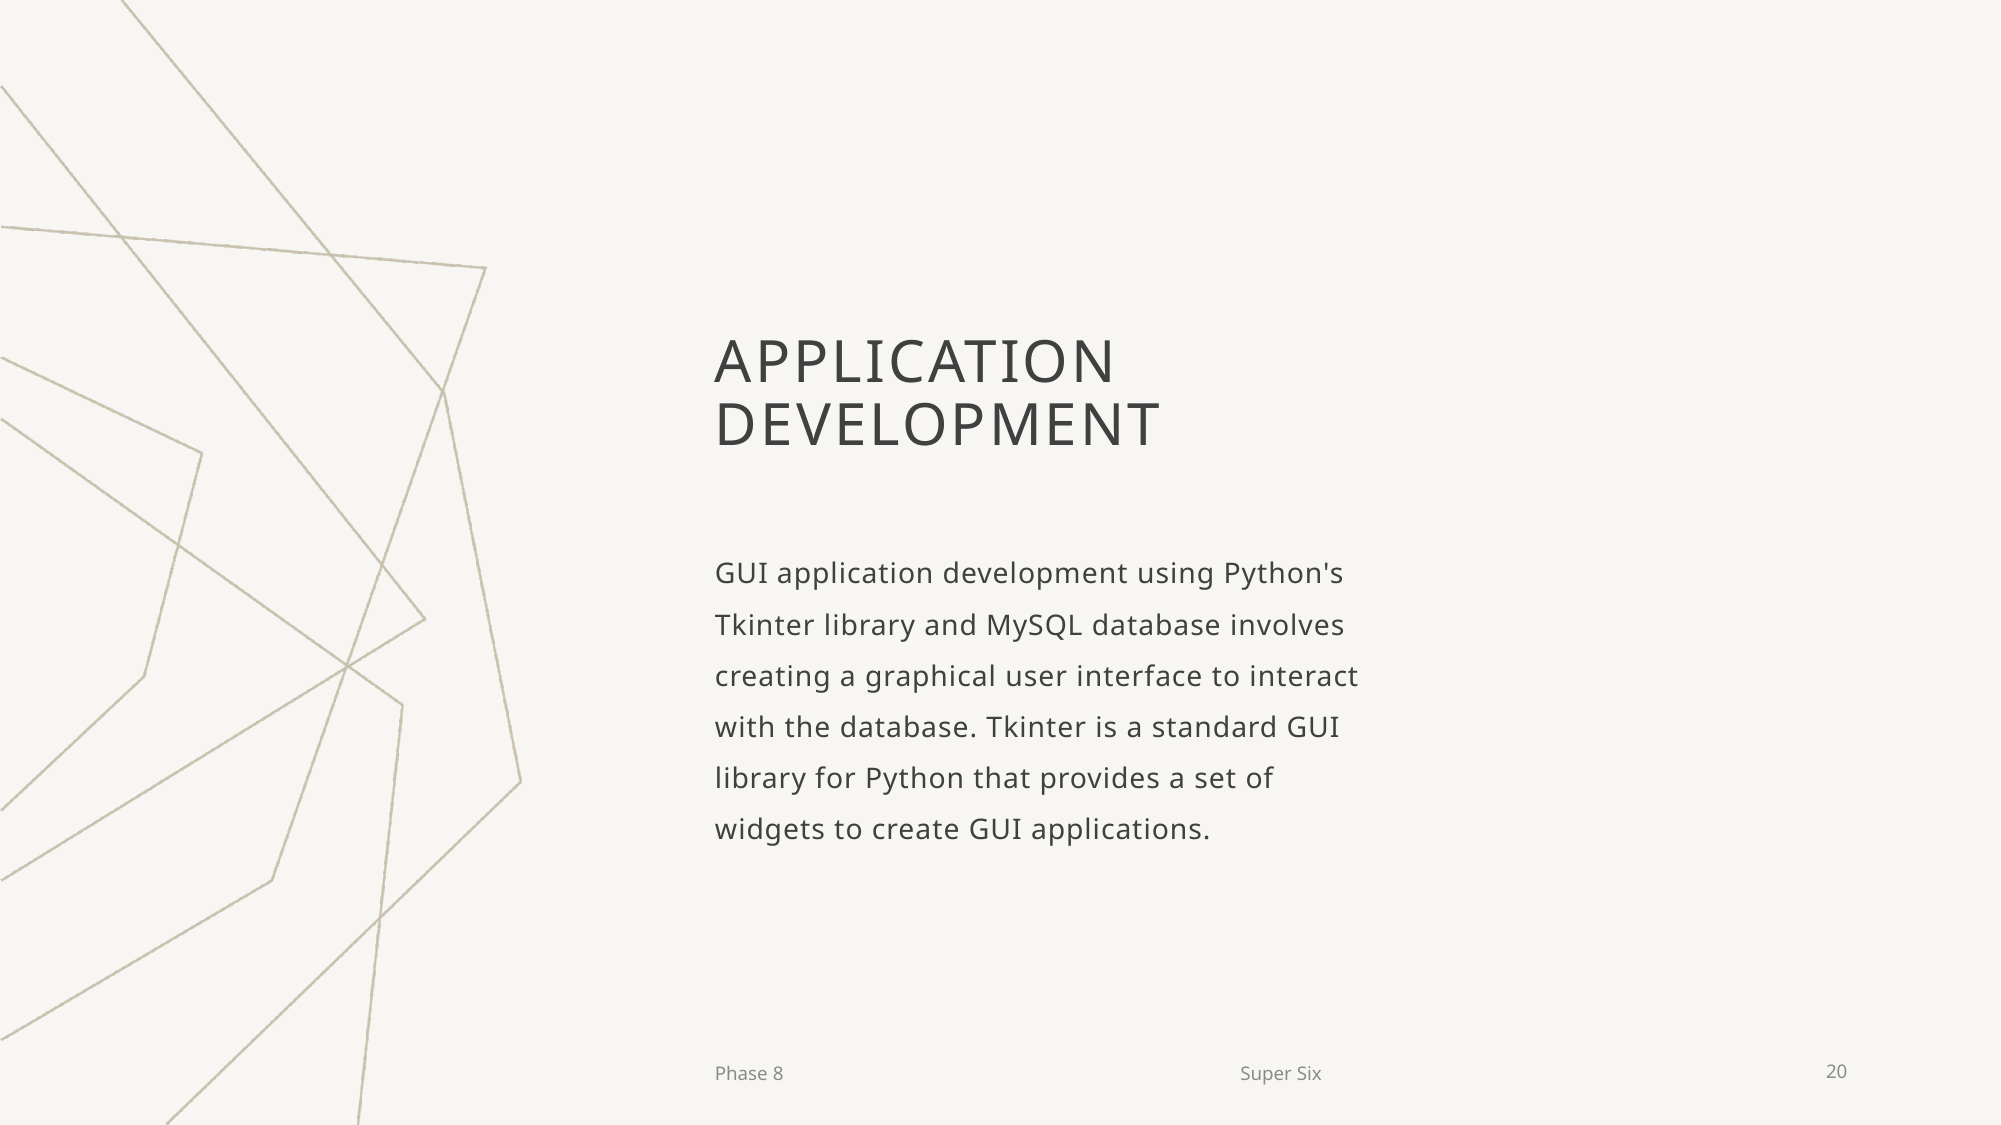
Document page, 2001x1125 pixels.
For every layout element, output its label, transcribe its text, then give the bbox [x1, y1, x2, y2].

picture [0, 0, 522, 1125]
title Application Development [699, 285, 1386, 531]
slide_number 19 [1571, 1042, 1863, 1103]
slide_number Phase 8 [699, 1042, 992, 1103]
subtitle GUI application development using Python's Tkinter library and MySQL database involves creating a graphical user interface to interact with the database. Tkinter is a standard GUI library for Python that provides a set of widgets to create GUI applications. [699, 531, 1386, 860]
footer Super Six [1062, 1042, 1500, 1103]
